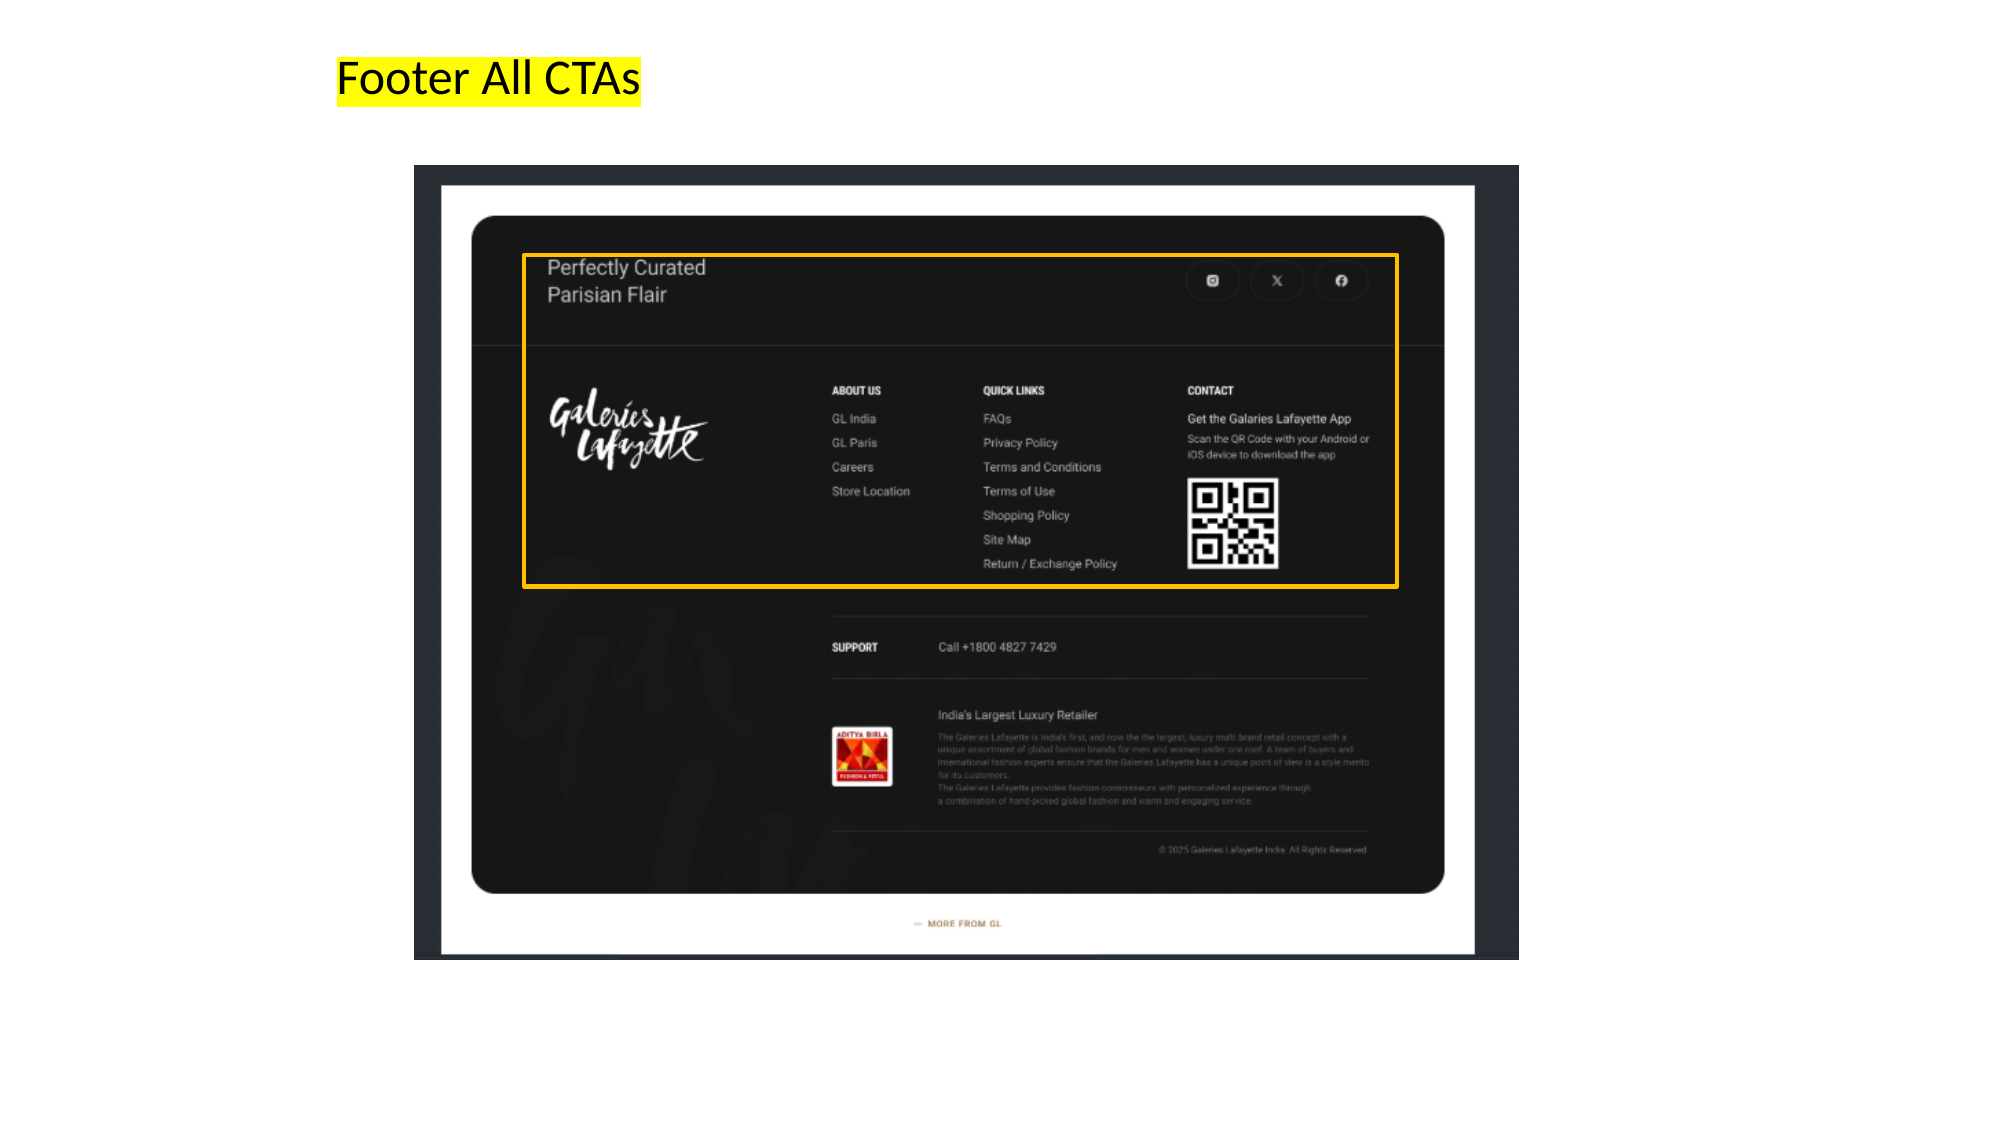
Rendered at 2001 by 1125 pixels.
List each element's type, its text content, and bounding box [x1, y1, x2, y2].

picture [414, 165, 1519, 960]
subtitle Footer All CTAs [76, 43, 893, 152]
